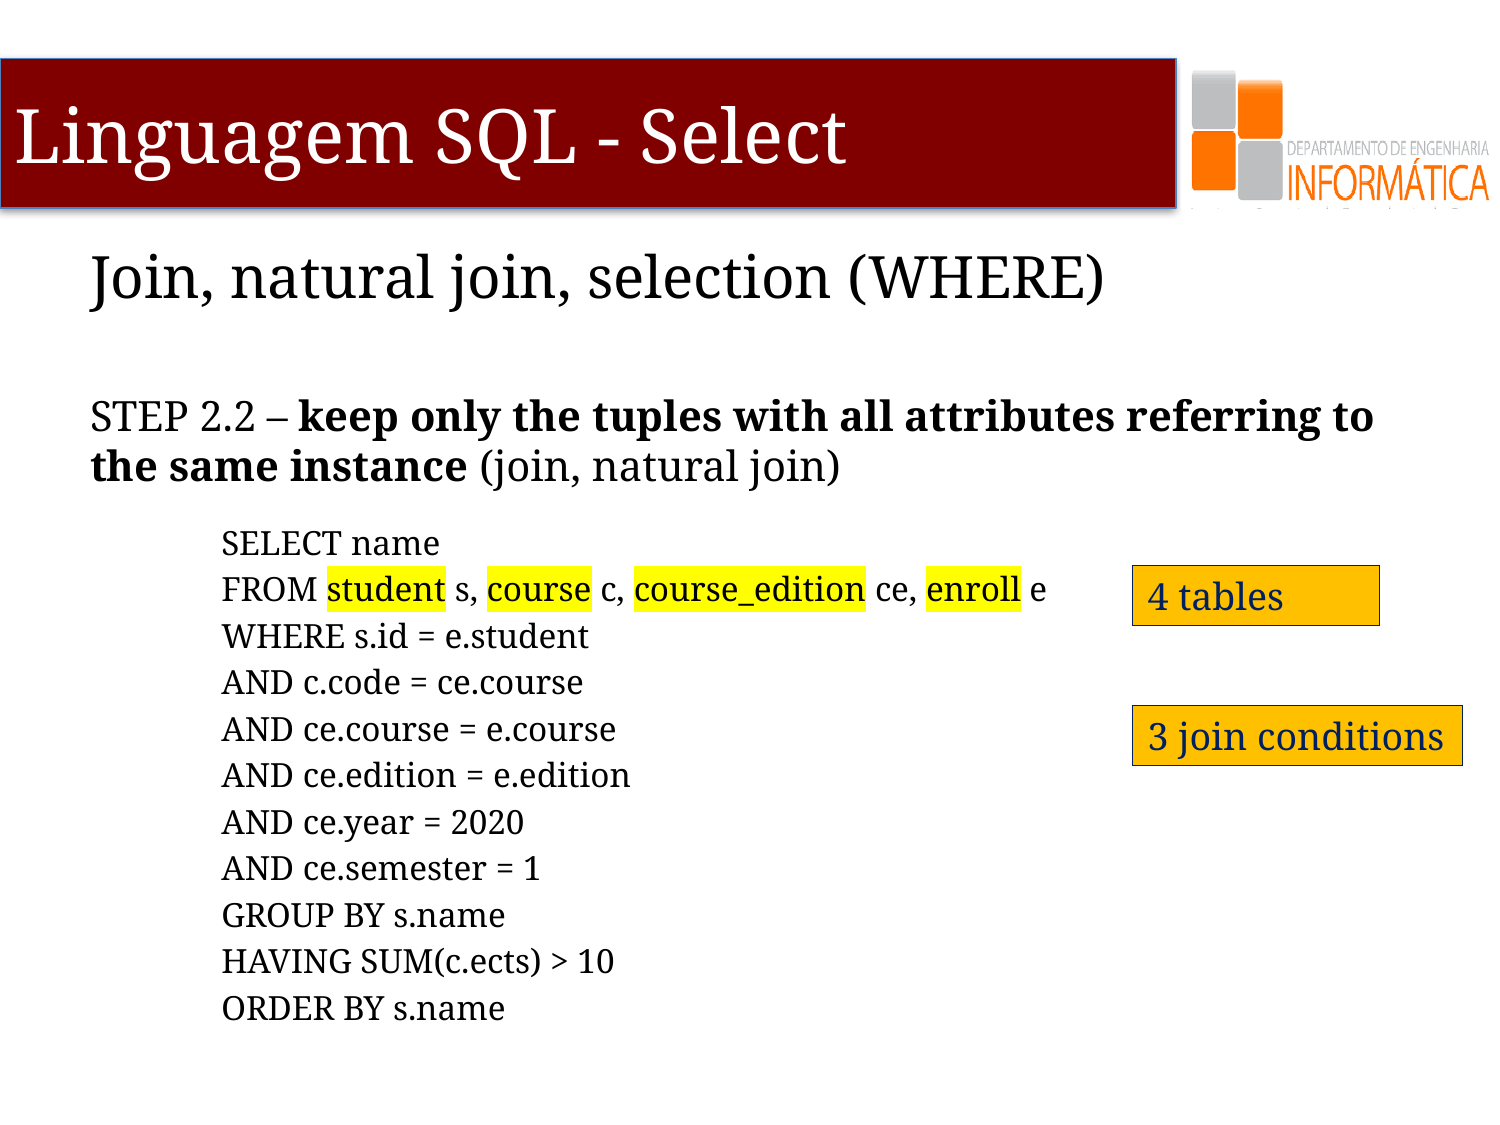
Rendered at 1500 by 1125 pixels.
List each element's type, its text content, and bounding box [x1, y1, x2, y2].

picture [1180, 58, 1500, 209]
list STEP 2.2 – keep only the tuples with all attributes referring to the same instance (join, natural join) SELECT name FROM student s, course c, course_edition ce, enroll e WHERE s.id = e.student AND c.code = ce.course AND ce.course = e.course AND ce.edition = e.edition AND ce.year = 2020 AND ce.semester = 1 GROUP BY s.name HAVING SUM(c.ects) > 10 ORDER BY s.name [75, 382, 1463, 1088]
text_box 3 join conditions [1132, 705, 1463, 766]
title Join, natural join, selection (WHERE) [75, 232, 1425, 382]
text_box 4 tables [1132, 565, 1380, 626]
